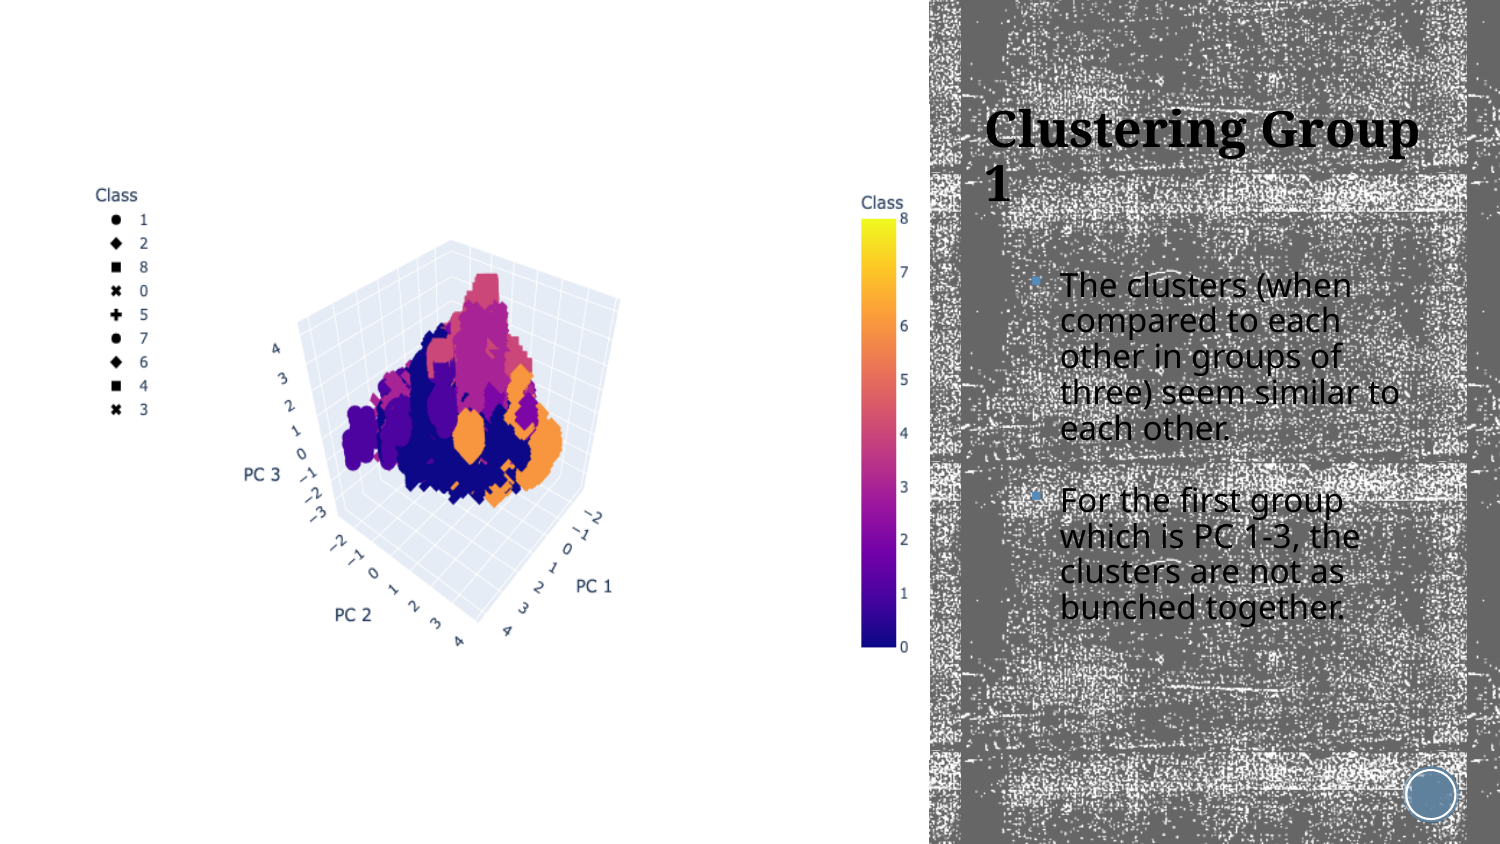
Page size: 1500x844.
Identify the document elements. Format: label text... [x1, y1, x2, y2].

list The clusters (when compared to each other in groups of three) seem similar to each other. For the first group which is PC 1-3, the clusters are not as bunched together. [969, 261, 1440, 760]
title Clustering Group 1 [969, 59, 1440, 258]
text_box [1405, 768, 1457, 821]
picture [0, 104, 930, 760]
text_box [928, 0, 1500, 844]
